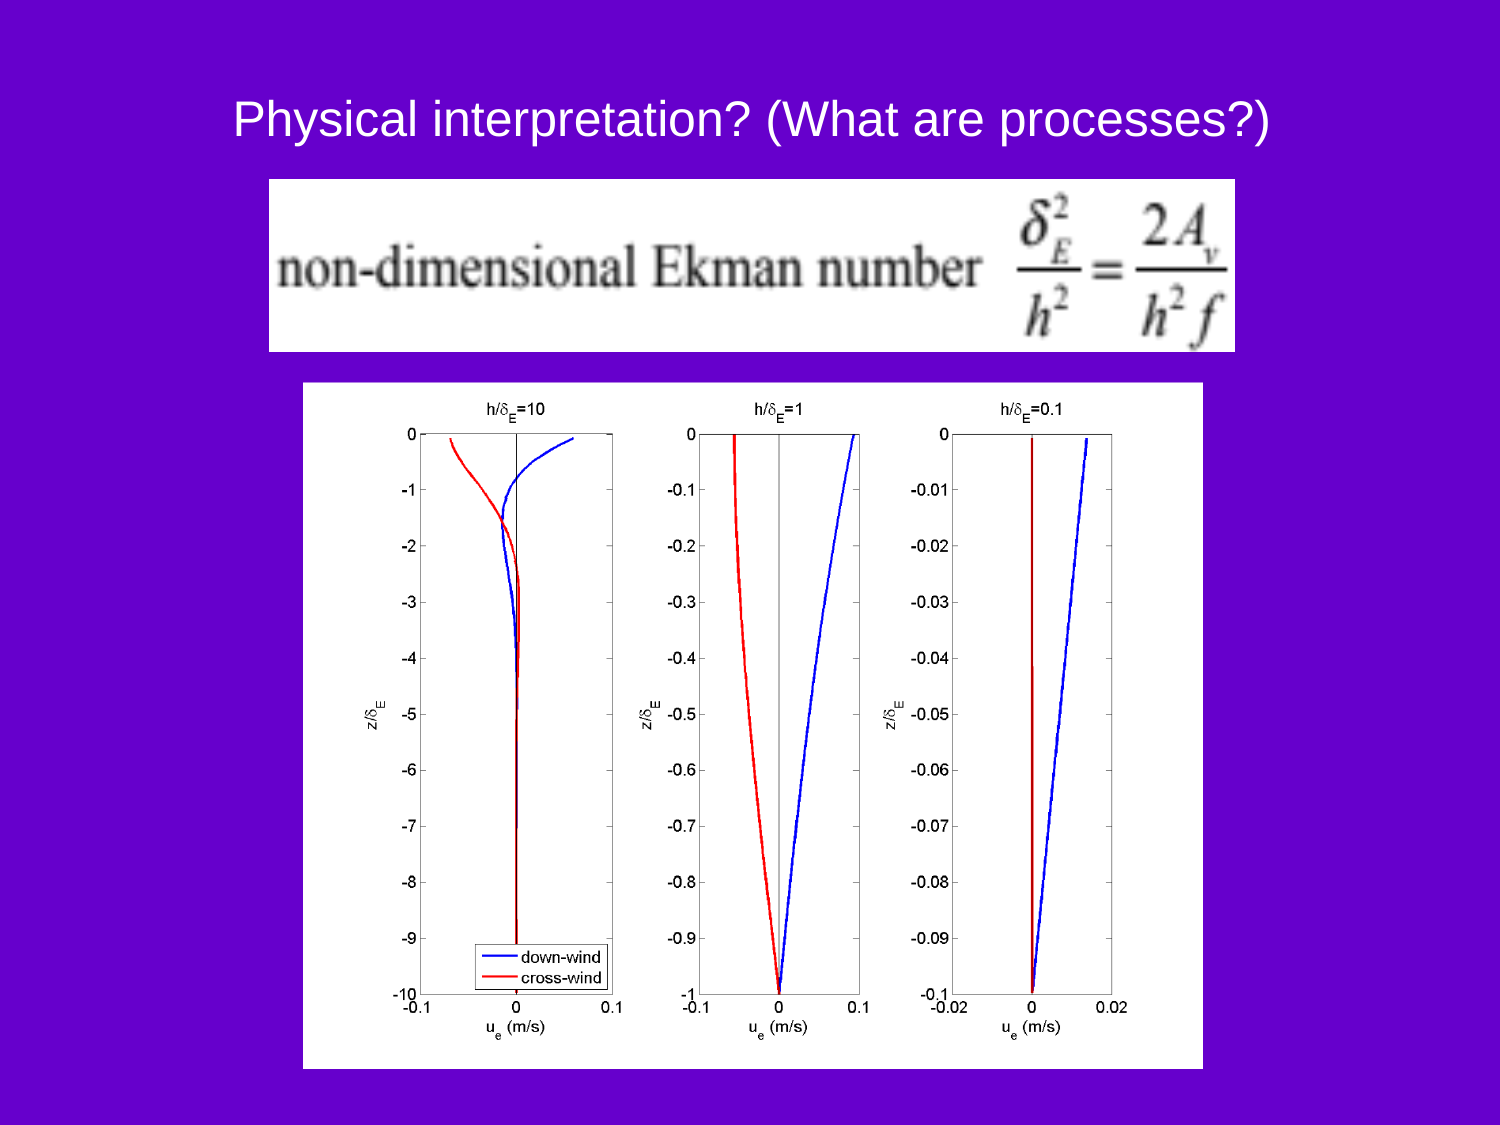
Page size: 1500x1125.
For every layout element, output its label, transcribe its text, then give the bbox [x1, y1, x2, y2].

title Physical interpretation? (What are processes?) [106, 59, 1398, 175]
picture [303, 275, 1202, 1125]
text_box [269, 178, 1236, 353]
